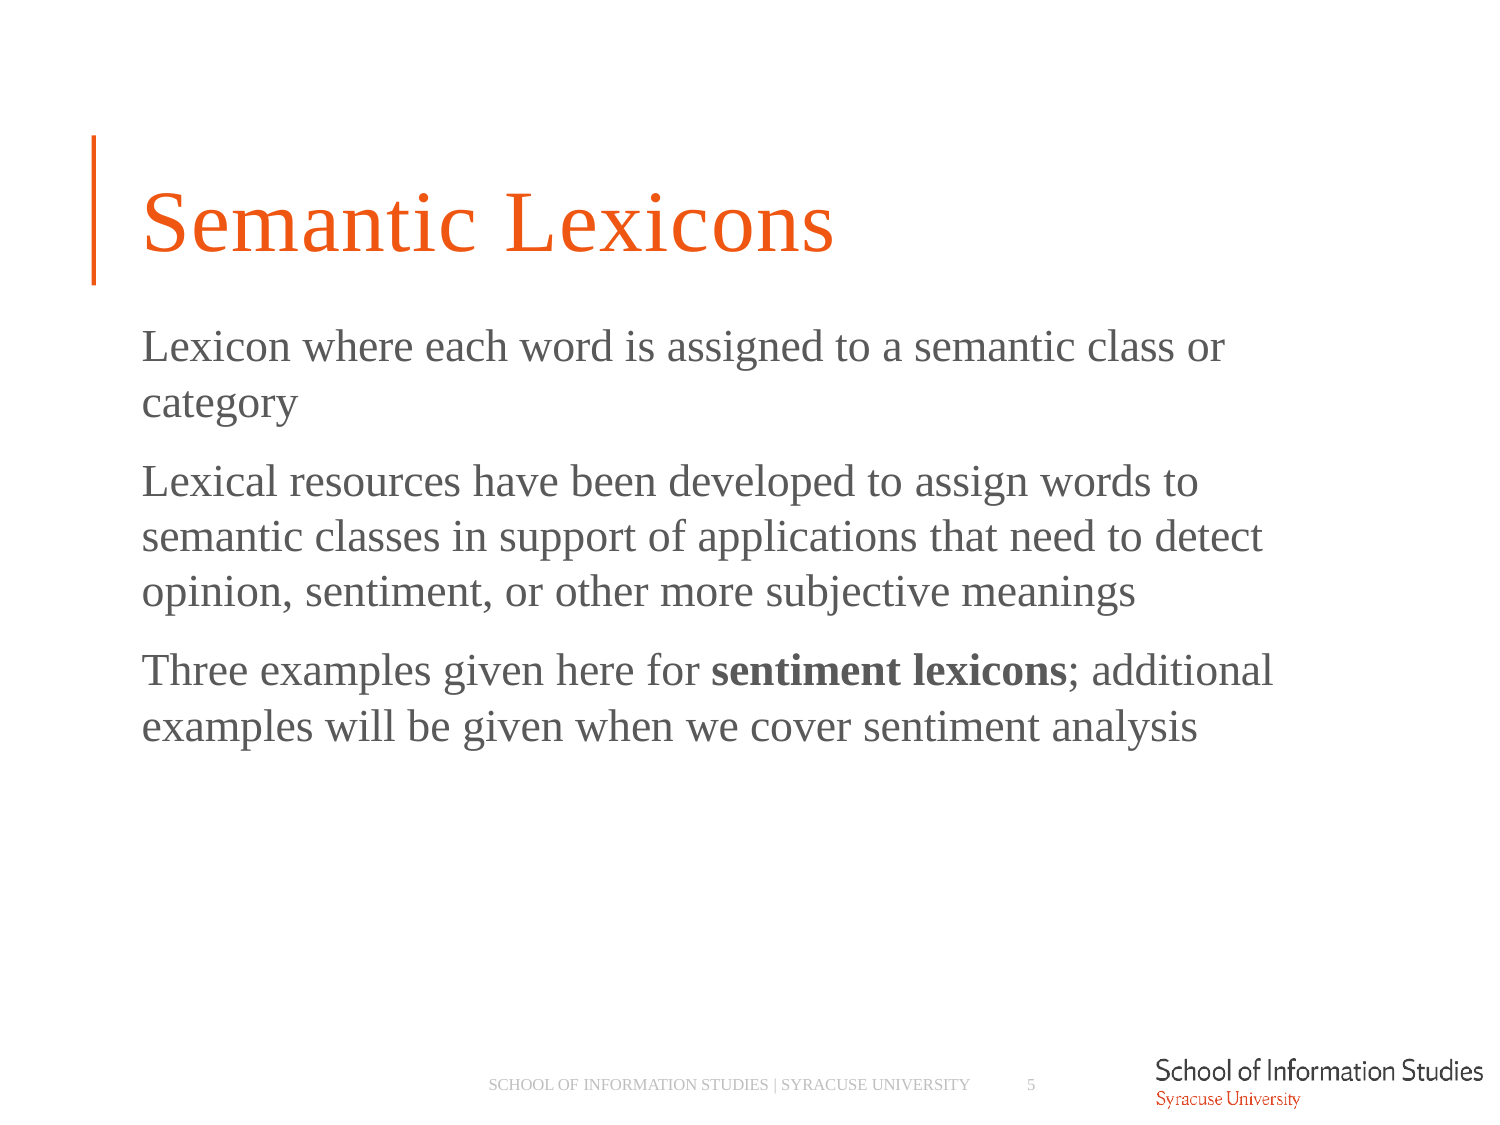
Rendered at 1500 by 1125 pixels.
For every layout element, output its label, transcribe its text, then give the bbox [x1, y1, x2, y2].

list Lexicon where each word is assigned to a semantic class or category Lexical resources have been developed to assign words to semantic classes in support of applications that need to detect opinion, sentiment, or other more subjective meanings Three examples given here for sentiment lexicons; additional examples will be given when we cover sentiment analysis [130, 236, 1370, 953]
title Semantic Lexicons [138, 162, 844, 236]
picture [1156, 1058, 1483, 1109]
text_box 5 [1020, 1073, 1042, 1094]
footer SCHOOL OF INFORMATION STUDIES | SYRACUSE UNIVERSITY [486, 1073, 979, 1125]
